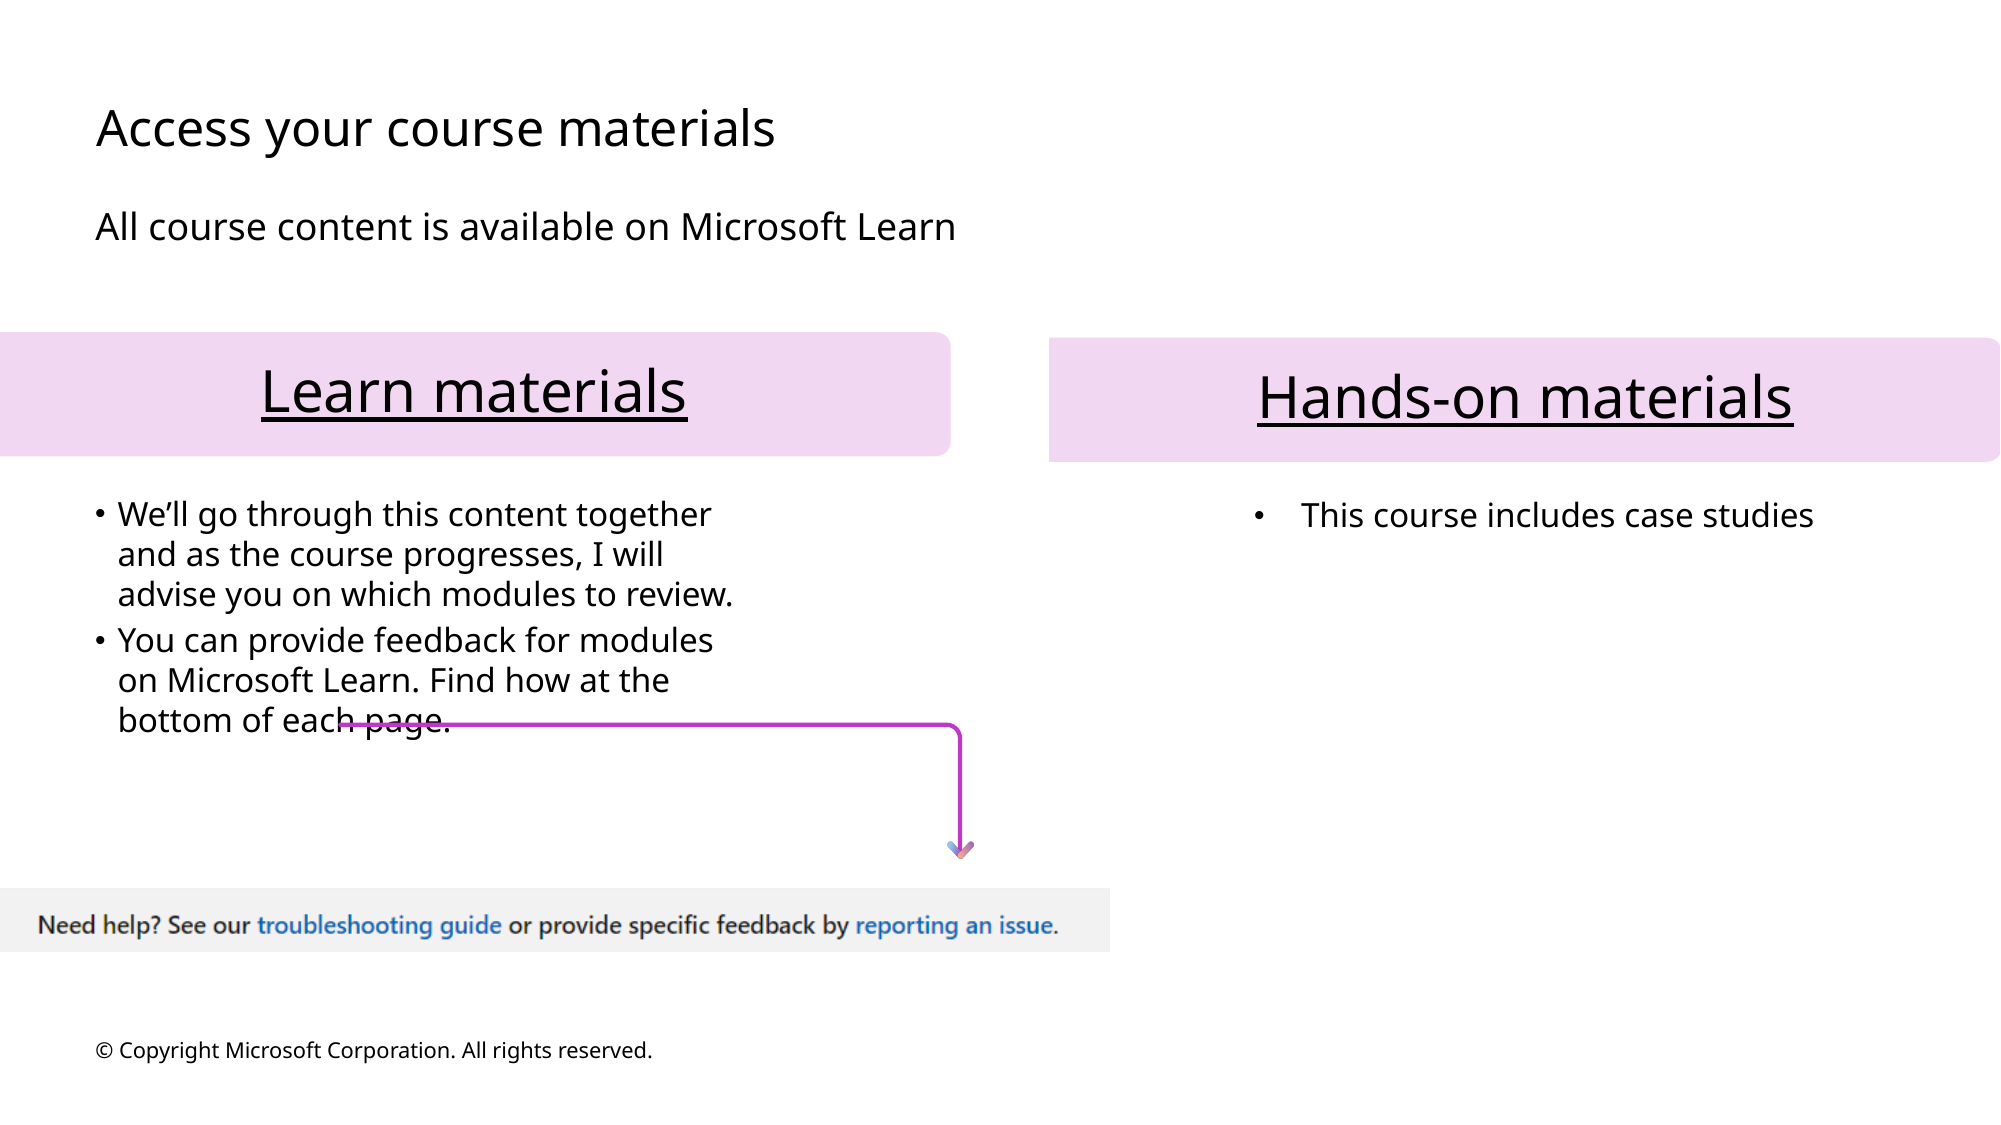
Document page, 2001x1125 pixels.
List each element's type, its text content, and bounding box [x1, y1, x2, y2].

text_box This course includes case studies [1254, 494, 1977, 535]
text_box Learn materials [0, 331, 952, 458]
text_box Hands-on materials [1048, 336, 2000, 463]
title Access your course materials [96, 96, 1441, 157]
picture [0, 888, 1110, 952]
picture [947, 835, 975, 865]
text_box All course content is available on Microsoft Learn [95, 203, 1048, 249]
text_box [339, 723, 961, 835]
text_box We’ll go through this content together and as the course progresses, I will advise you on which modules to review. You can provide feedback for modules on Microsoft Learn. Find how at the bottom of each page. [95, 493, 746, 663]
